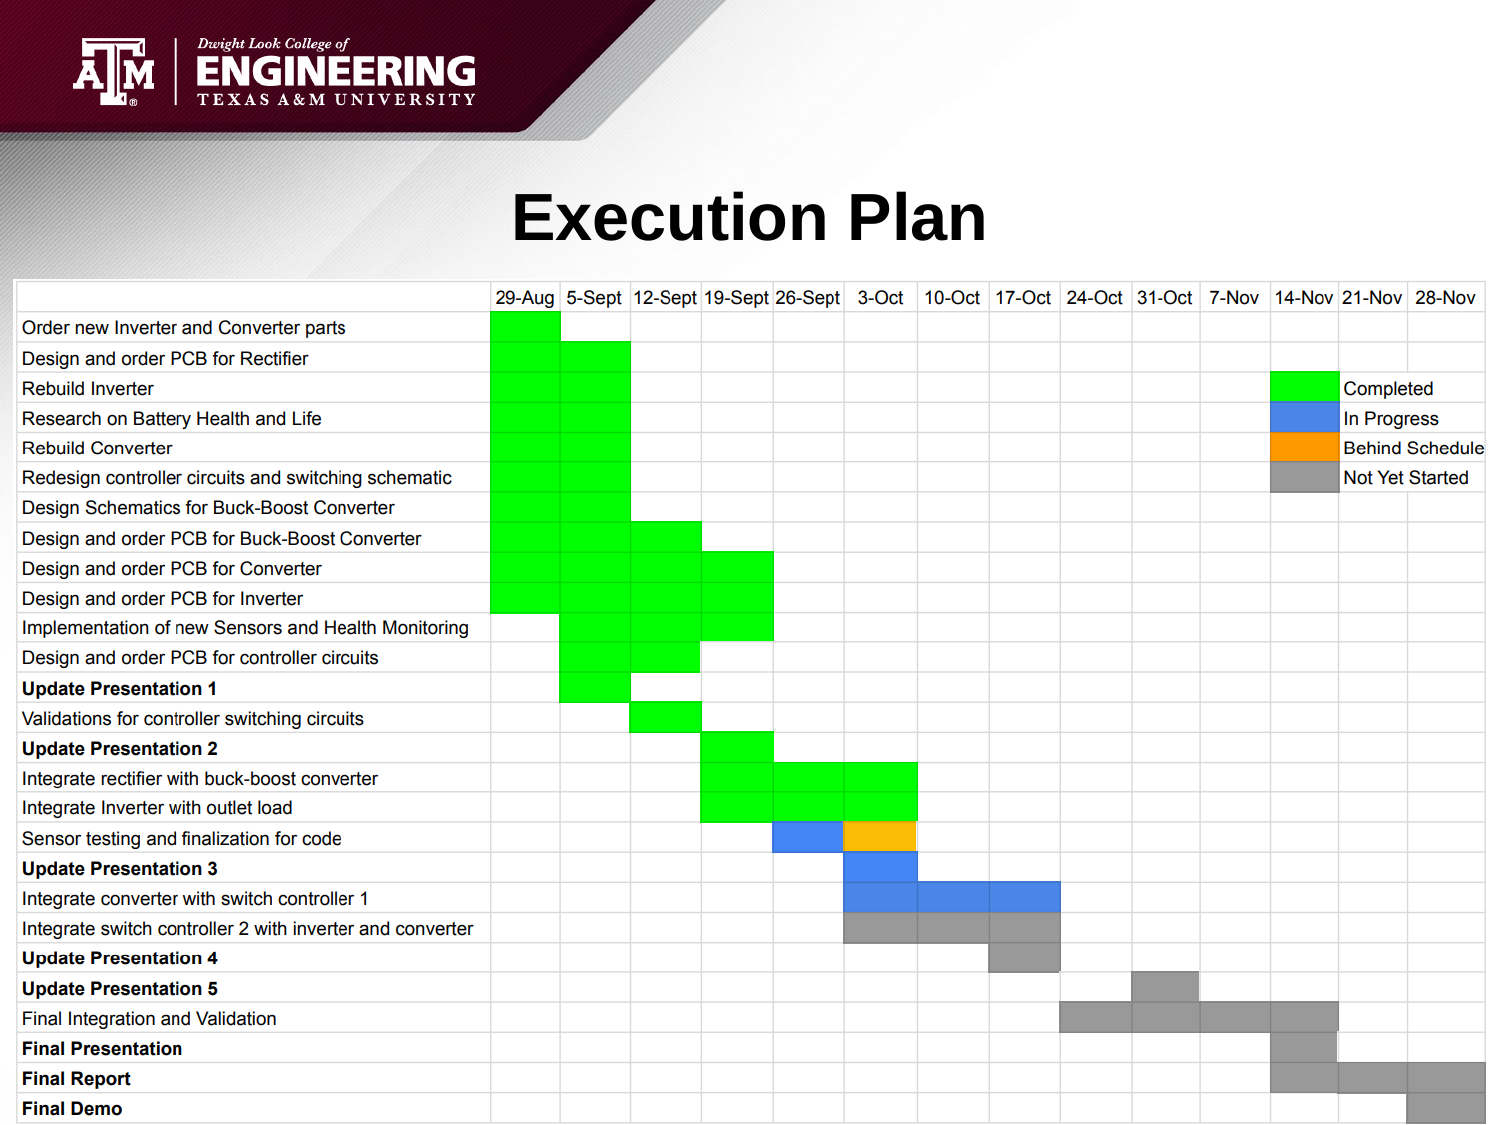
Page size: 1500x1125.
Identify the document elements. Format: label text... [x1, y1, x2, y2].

title Execution Plan [75, 147, 1425, 278]
picture [0, 0, 1500, 1125]
